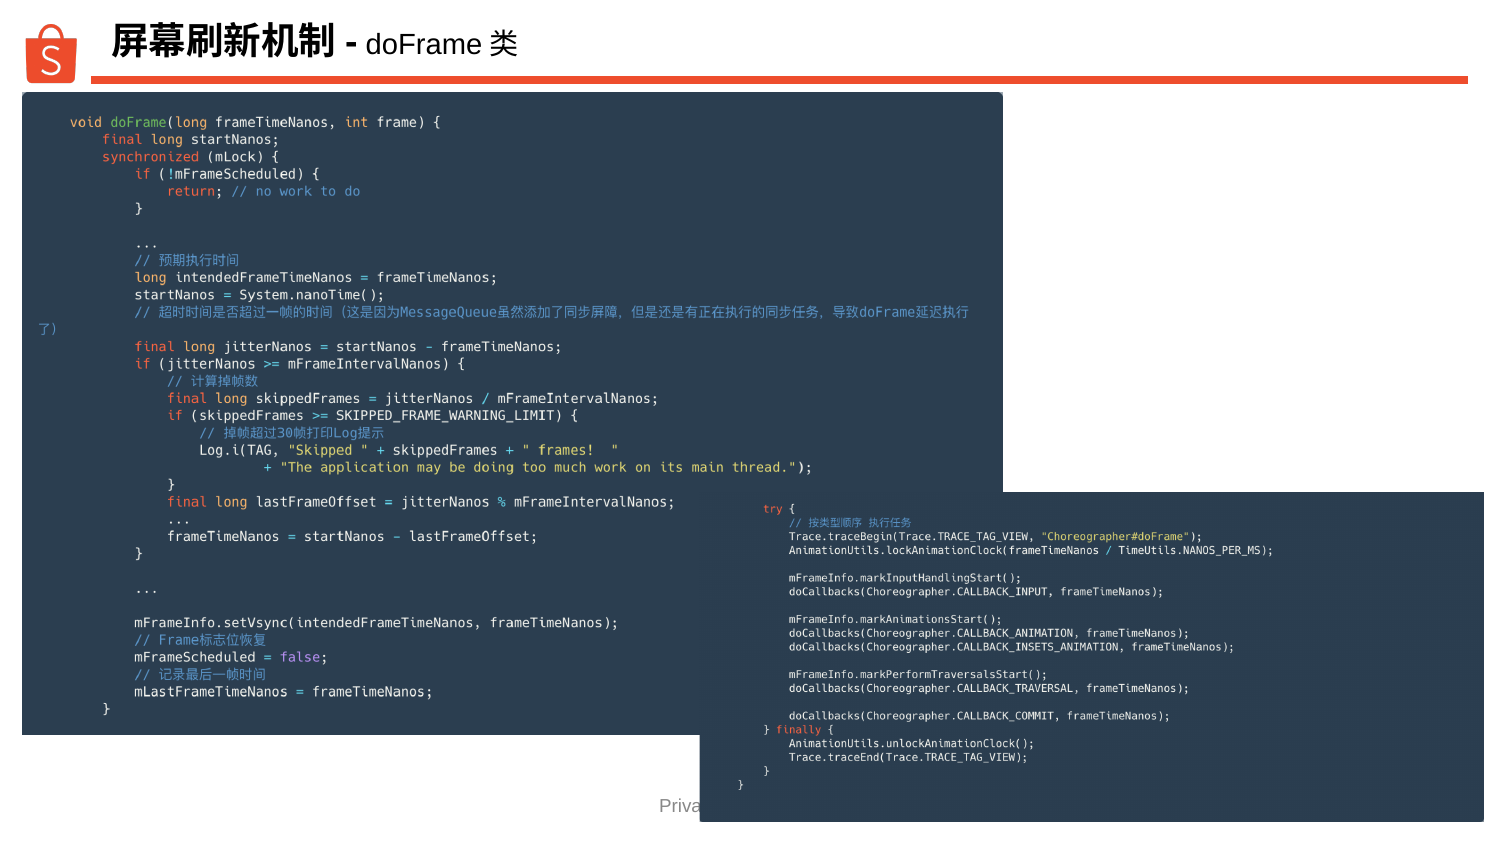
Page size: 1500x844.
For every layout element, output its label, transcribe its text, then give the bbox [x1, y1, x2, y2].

picture [21, 92, 1485, 822]
title 屏幕刷新机制- doFrame类 [102, 0, 1425, 72]
picture [25, 24, 81, 86]
